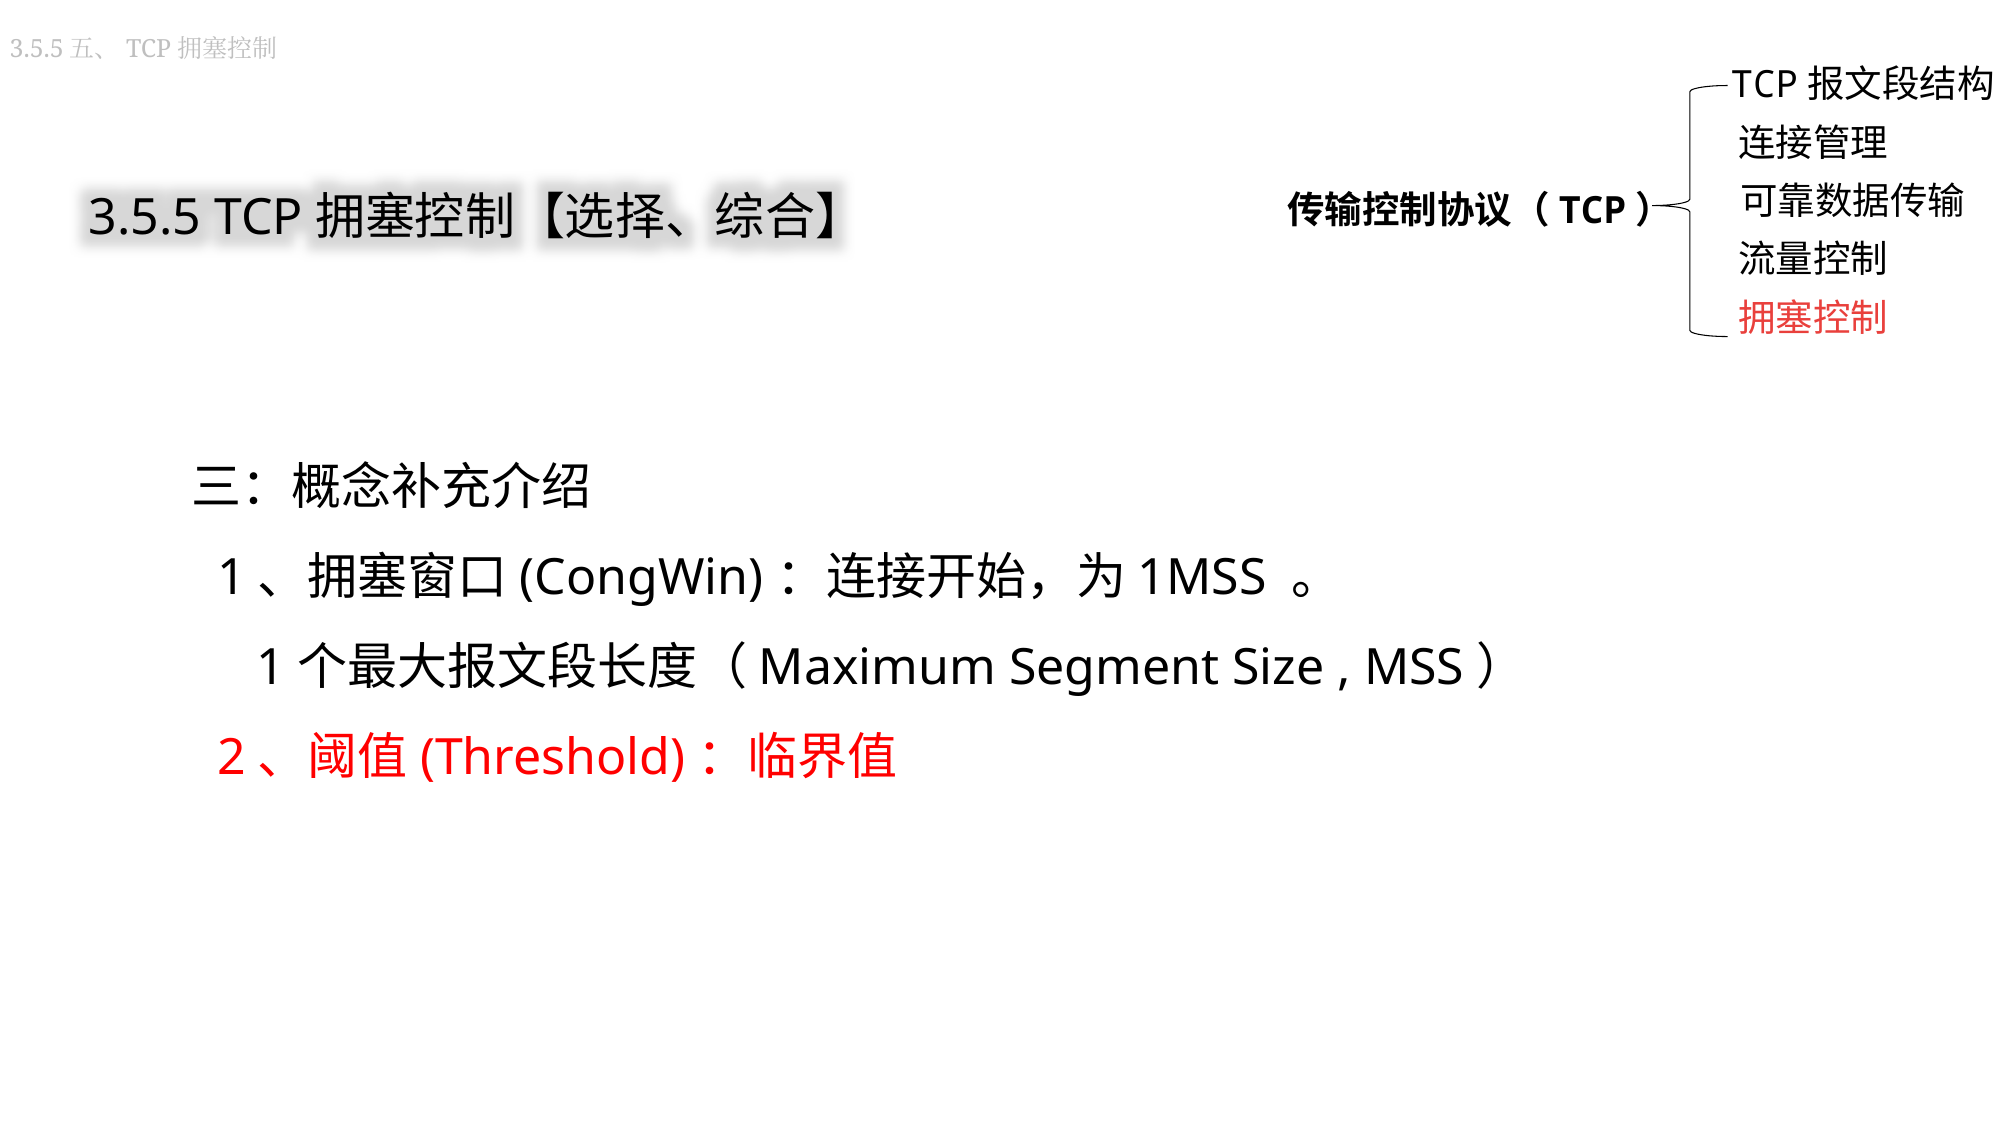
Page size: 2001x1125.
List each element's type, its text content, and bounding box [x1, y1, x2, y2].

text_box 三：概念补充介绍 1、拥塞窗口(CongWin)：连接开始，为1MSS 。 1个最大报文段长度（Maximum Segment Size , MSS） 2、阈值(Threshold)：临界值 [176, 417, 1718, 792]
text_box 3.5.5五、TCP拥塞控制 [0, 24, 292, 70]
text_box 3.5.5 TCP拥塞控制【选择、综合】 [70, 121, 959, 278]
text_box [1274, 64, 2000, 350]
